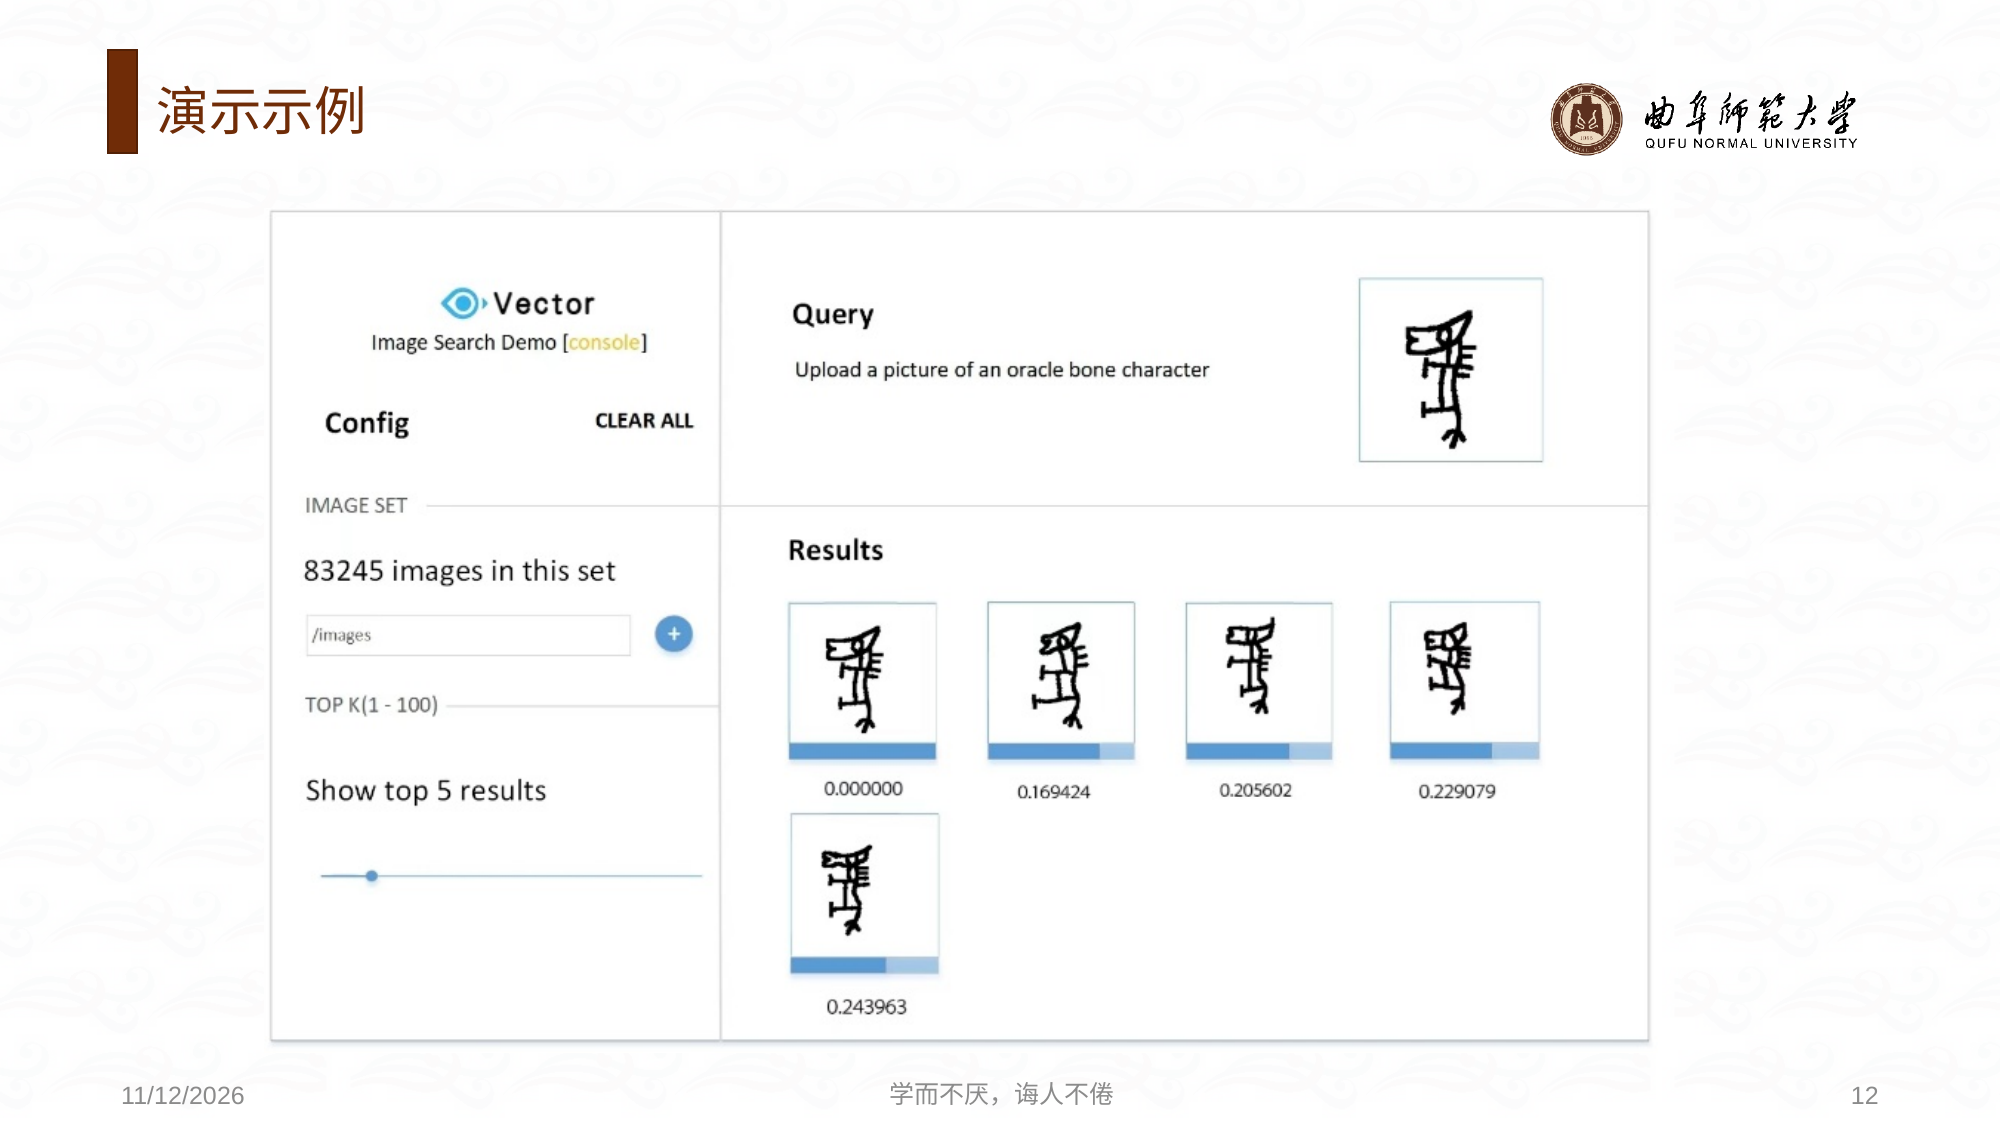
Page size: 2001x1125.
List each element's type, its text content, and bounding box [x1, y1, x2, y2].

picture [1543, 75, 1894, 158]
picture [264, 208, 1658, 1053]
title 演示示例 [141, 50, 878, 149]
slide_number 12 [1443, 1065, 1894, 1125]
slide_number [106, 1065, 557, 1125]
footer 学而不厌，诲人不倦 [664, 1063, 1340, 1124]
